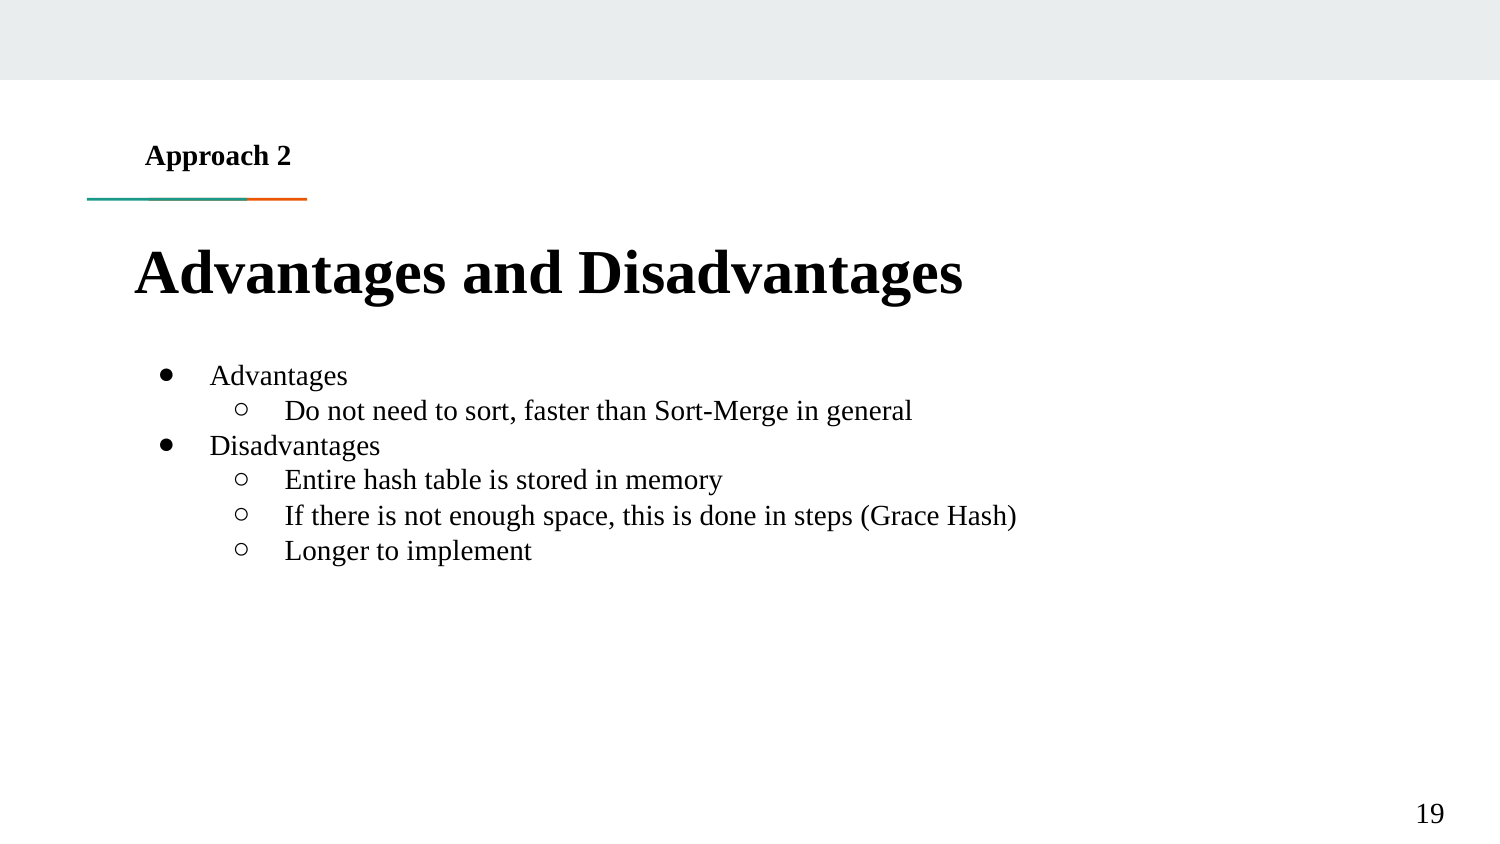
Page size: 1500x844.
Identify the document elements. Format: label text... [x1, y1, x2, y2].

title Advantages and Disadvantages [119, 216, 1381, 305]
slide_number 19 [1400, 779, 1491, 844]
text_box Approach 2 [130, 121, 472, 180]
list Advantages Do not need to sort, faster than Sort-Merge in general Disadvantages Entire hash table is stored in memory If there is not enough space, this is done in steps (Grace Hash) Longer to implement [119, 341, 1381, 712]
